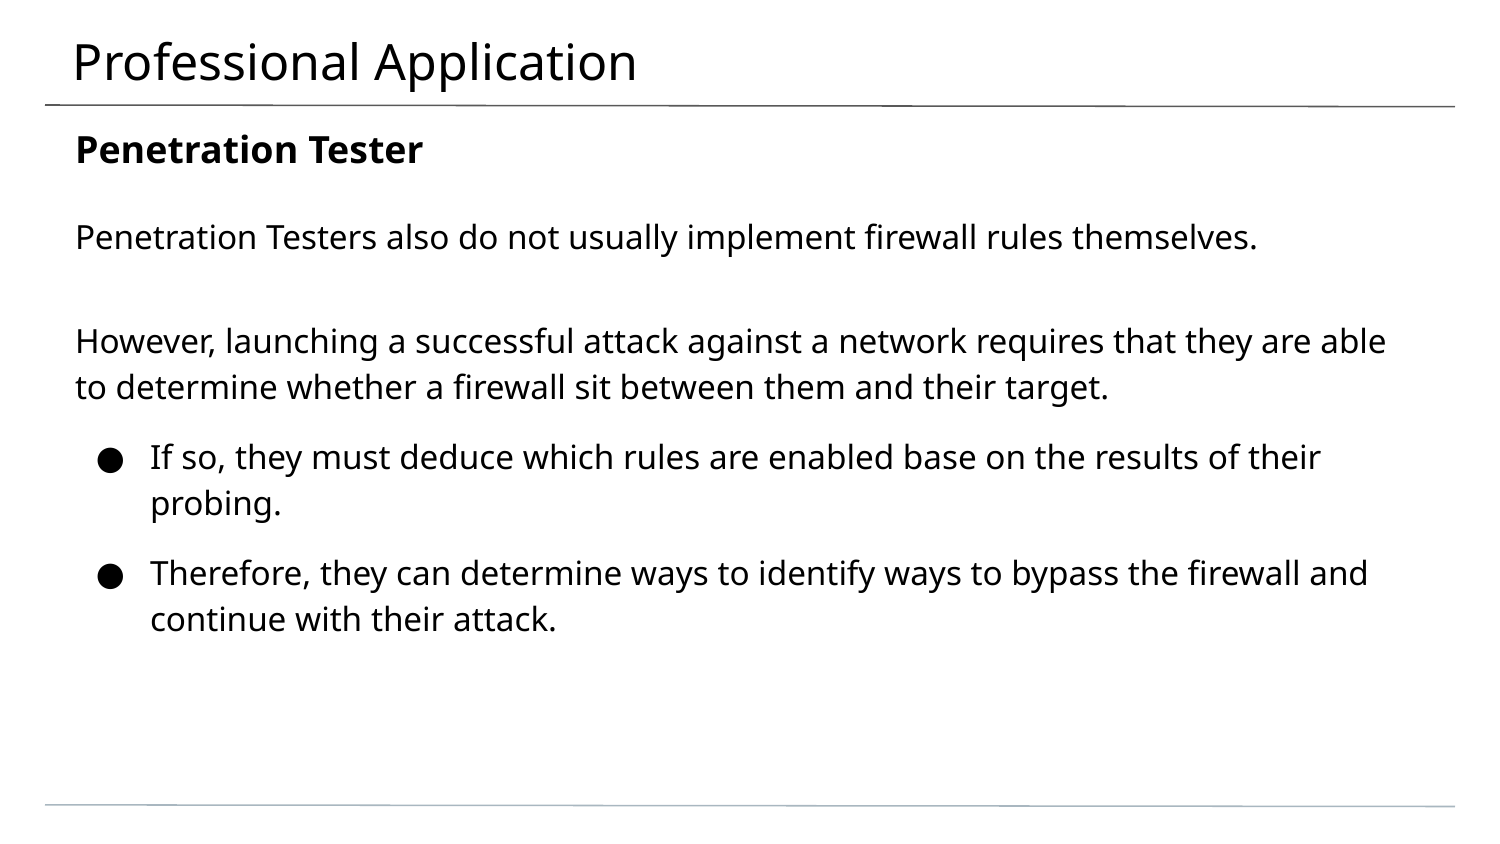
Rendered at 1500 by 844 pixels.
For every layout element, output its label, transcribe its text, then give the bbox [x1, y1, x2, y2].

title Professional Application [0, 0, 1500, 88]
subtitle Penetration Tester [0, 110, 1500, 171]
list Penetration Testers also do not usually implement firewall rules themselves. However, launching a successful attack against a network requires that they are able to determine whether a firewall sit between them and their target. If so, they must deduce which rules are enabled base on the results of their probing. Therefore, they can determine ways to identify ways to bypass the firewall and continue with their attack. [0, 210, 1500, 805]
